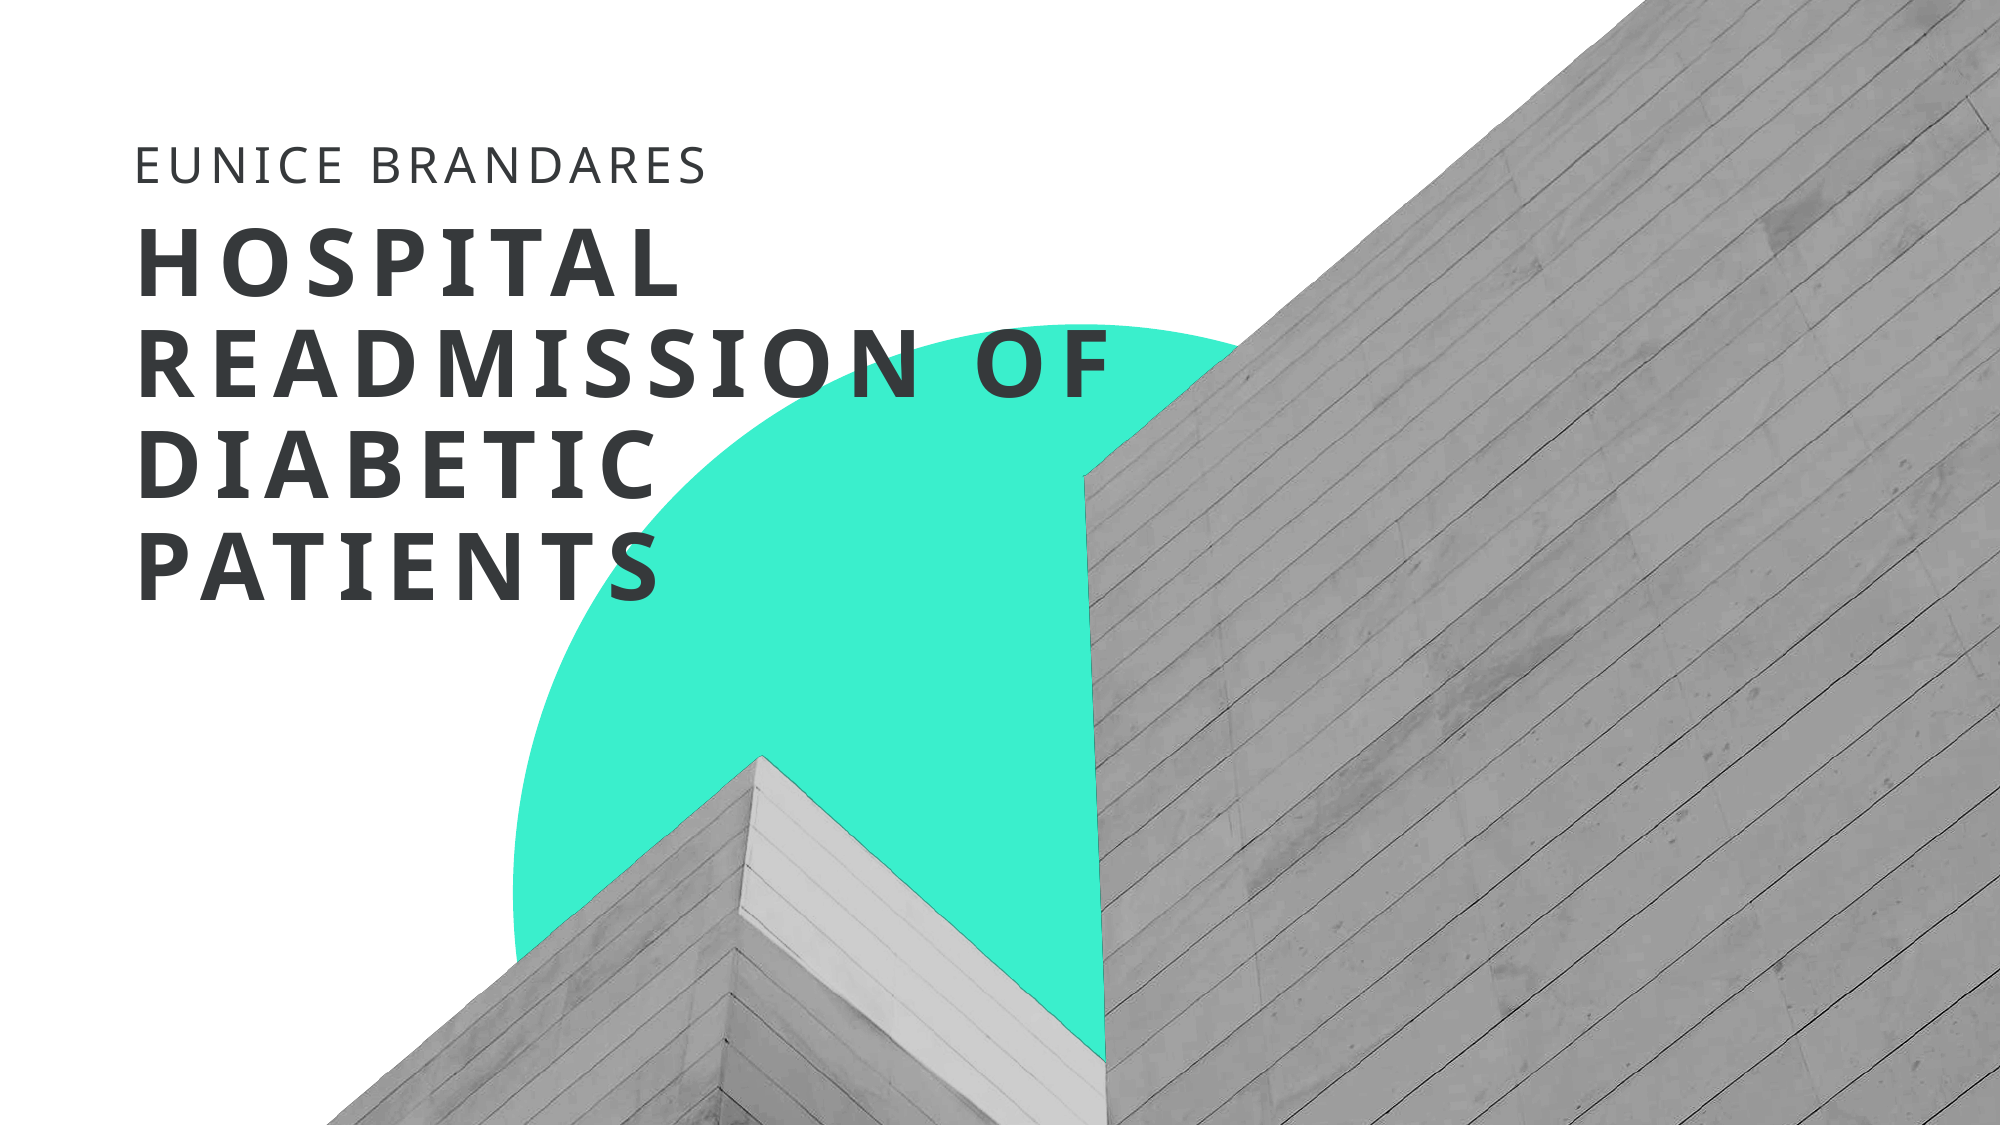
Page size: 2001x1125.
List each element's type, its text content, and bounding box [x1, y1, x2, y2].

picture [124, 0, 2000, 1125]
title Hospital Readmission of Diabetic Patients [133, 215, 1156, 778]
subtitle Eunice brandares [133, 103, 1351, 199]
